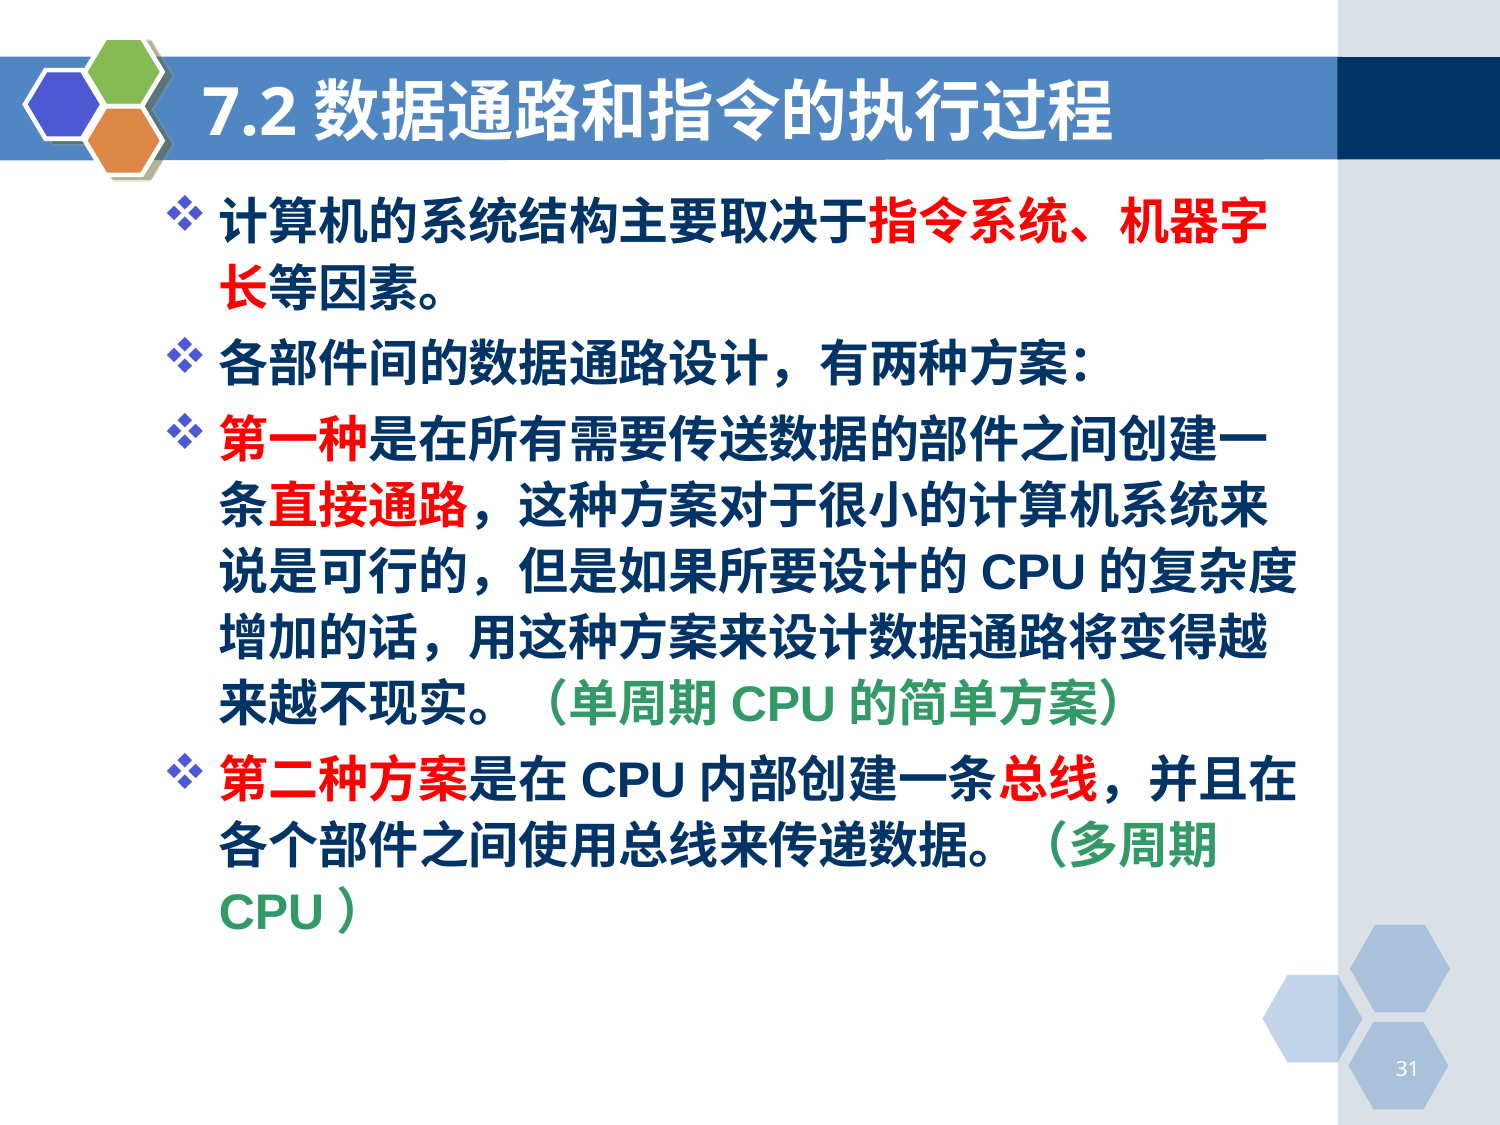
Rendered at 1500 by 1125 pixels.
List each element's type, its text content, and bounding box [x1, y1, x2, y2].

title 7.2数据通路和指令的执行过程 [187, 62, 1288, 155]
slide_number 31 [1359, 1047, 1435, 1086]
list 计算机的系统结构主要取决于指令系统、机器字长等因素。 各部件间的数据通路设计，有两种方案： 第一种是在所有需要传送数据的部件之间创建一条直接通路，这种方案对于很小的计算机系统来说是可行的，但是如果所要设计的CPU的复杂度增加的话，用这种方案来设计数据通路将变得越来越不现实。（单周期CPU的简单方案） 第二种方案是在CPU内部创建一条总线，并且在各个部件之间使用总线来传递数据。（多周期CPU） [147, 176, 1329, 1024]
